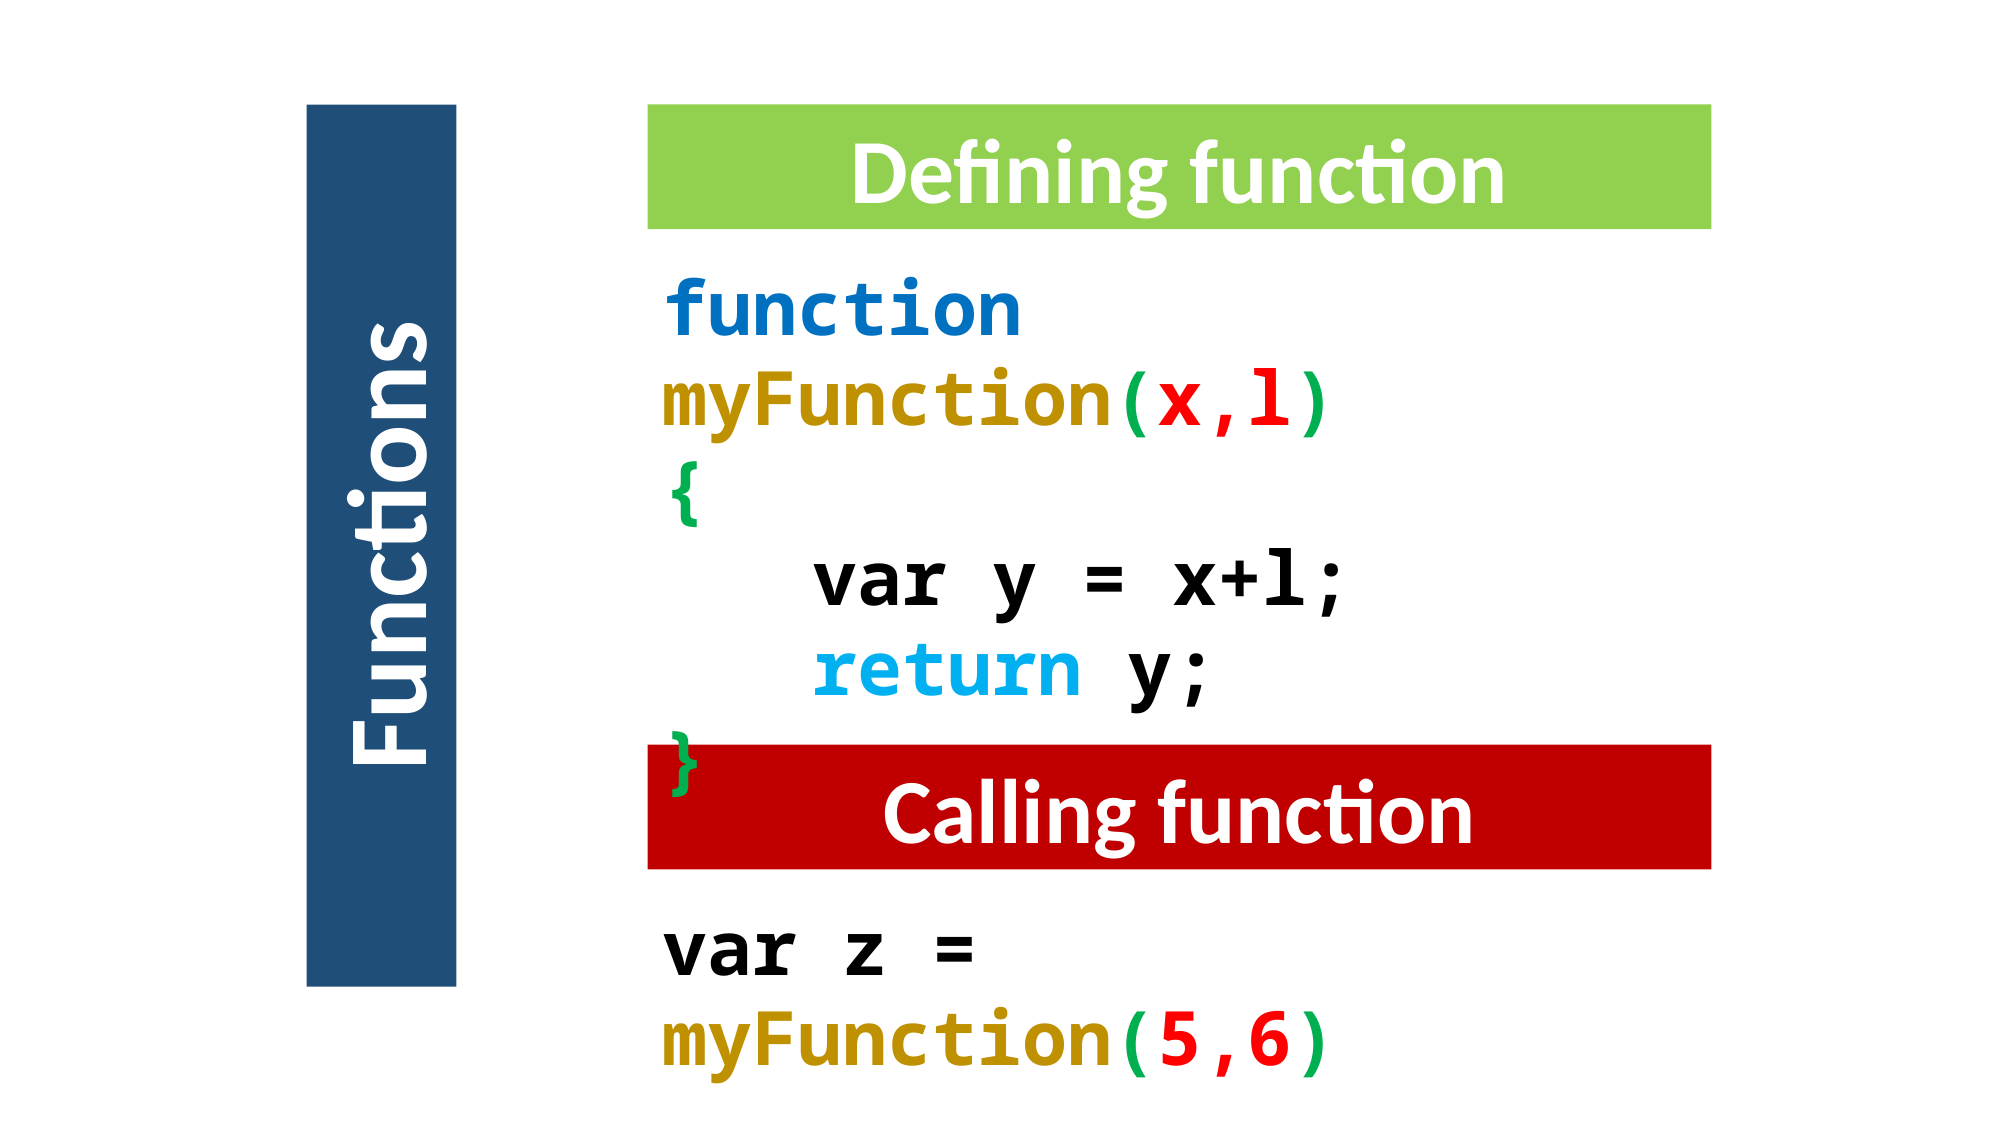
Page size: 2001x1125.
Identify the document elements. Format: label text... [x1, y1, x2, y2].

text_box var z = myFunction(5,6) [647, 893, 1604, 1088]
text_box Calling function [647, 808, 1712, 870]
text_box Functions [306, 104, 457, 987]
text_box Defining function [647, 104, 1712, 230]
text_box function myFunction(x,l) { var y = x+l; return y; } [647, 252, 1712, 808]
